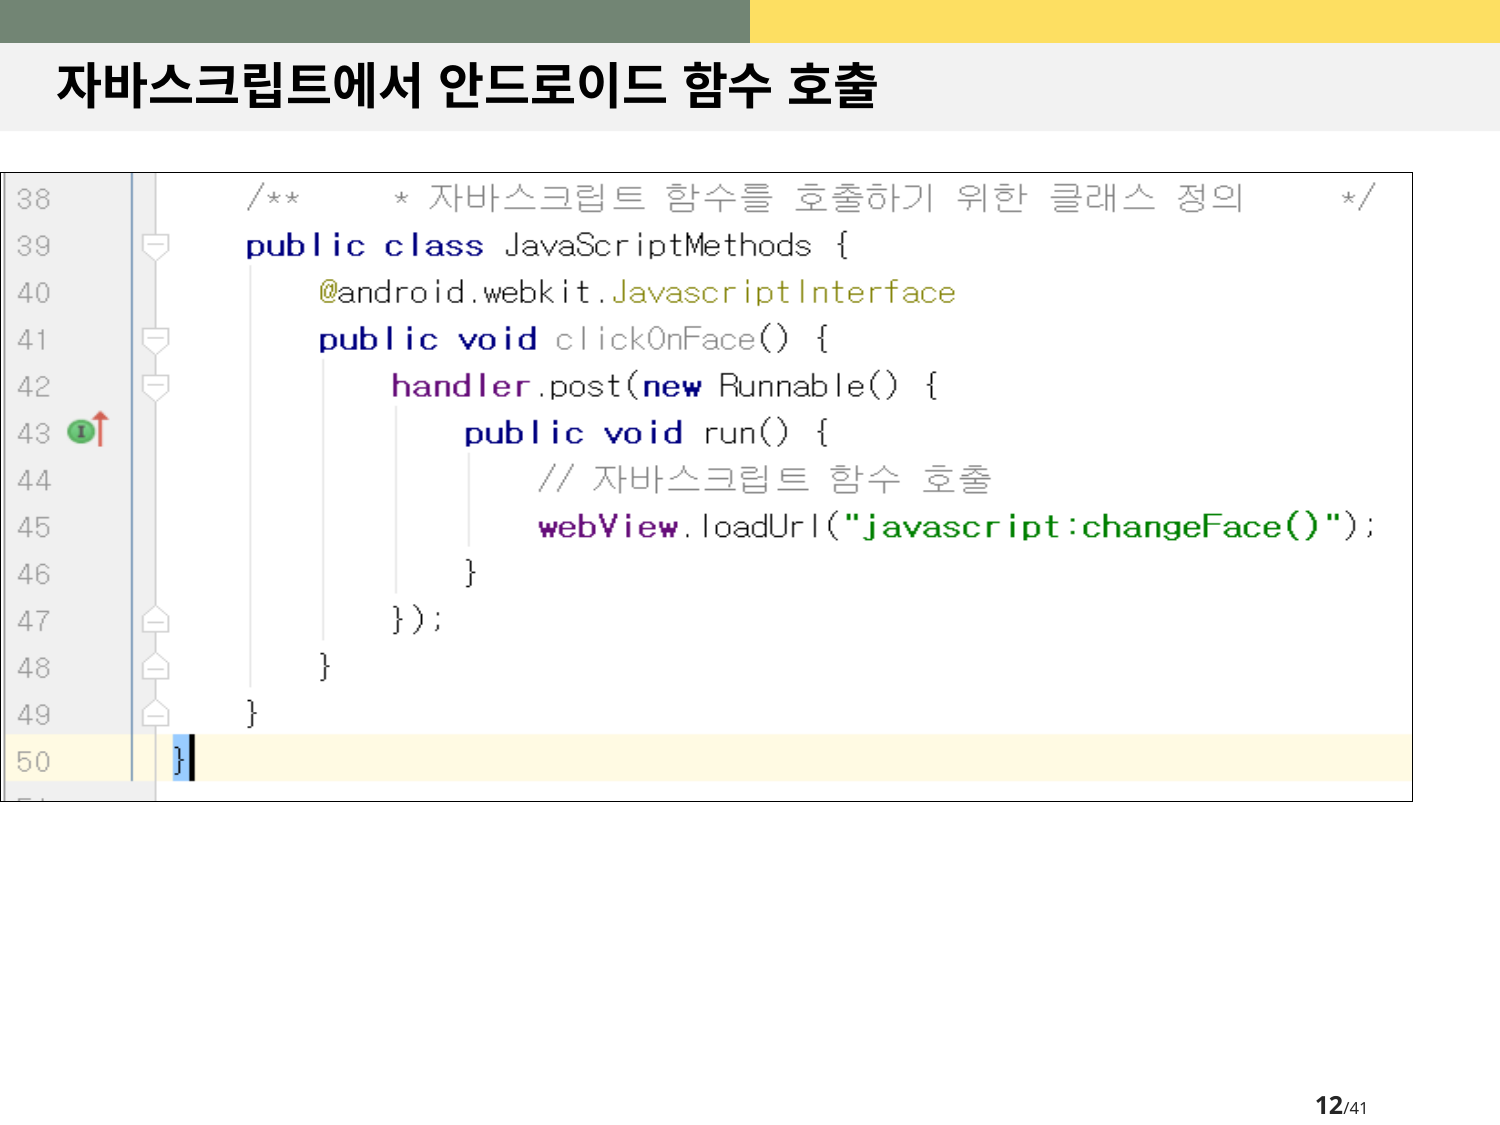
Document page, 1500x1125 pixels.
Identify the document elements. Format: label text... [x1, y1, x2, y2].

picture [0, 172, 1414, 802]
title 자바스크립트에서 안드로이드 함수 호출 [41, 42, 1459, 128]
